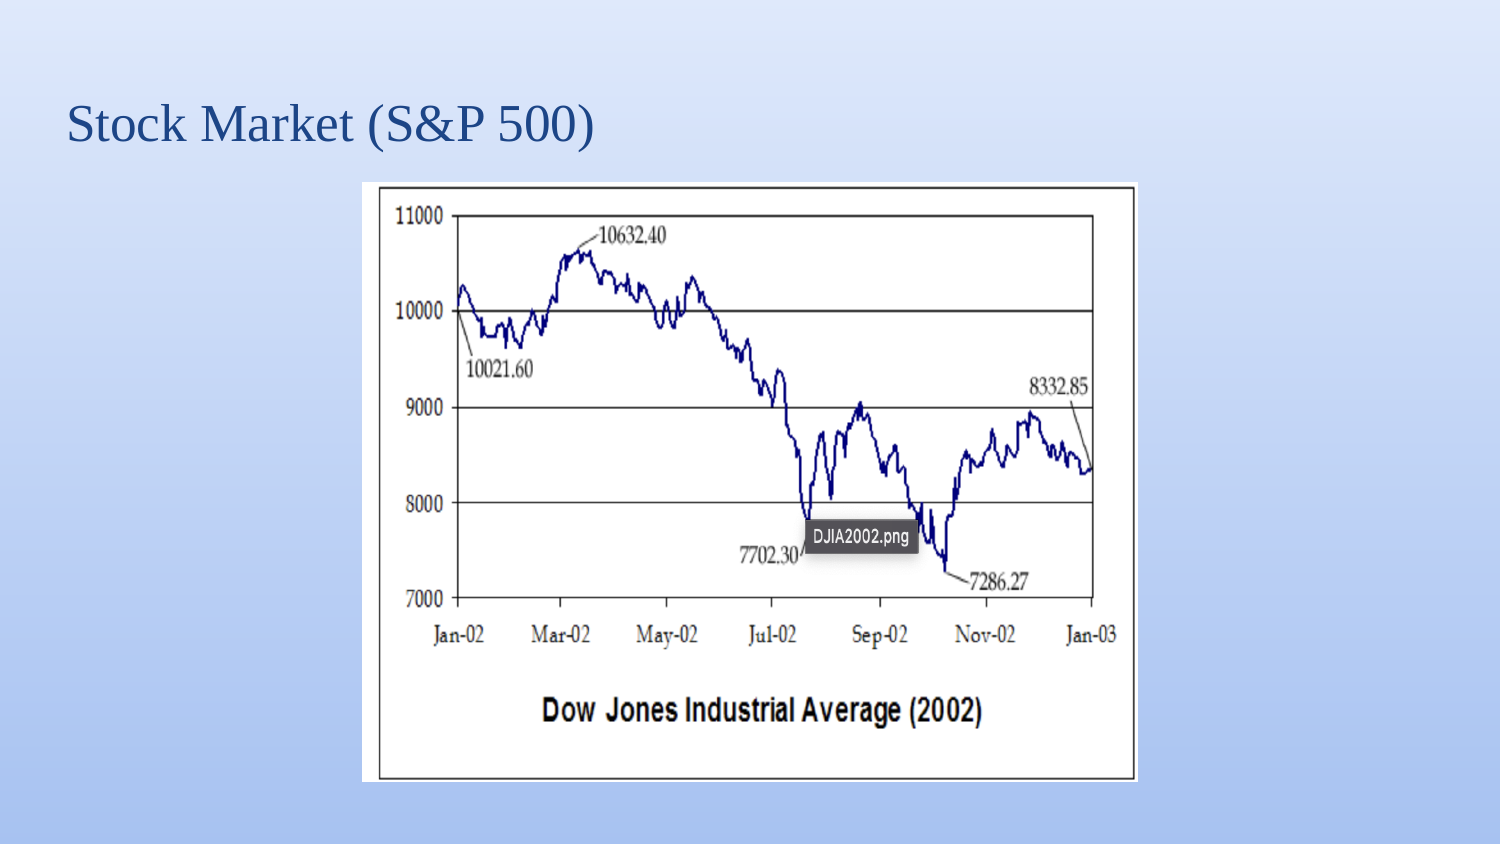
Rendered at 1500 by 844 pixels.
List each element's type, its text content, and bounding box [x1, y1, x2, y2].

title Stock Market (S&P 500) [51, 72, 1449, 167]
picture [361, 182, 1138, 782]
